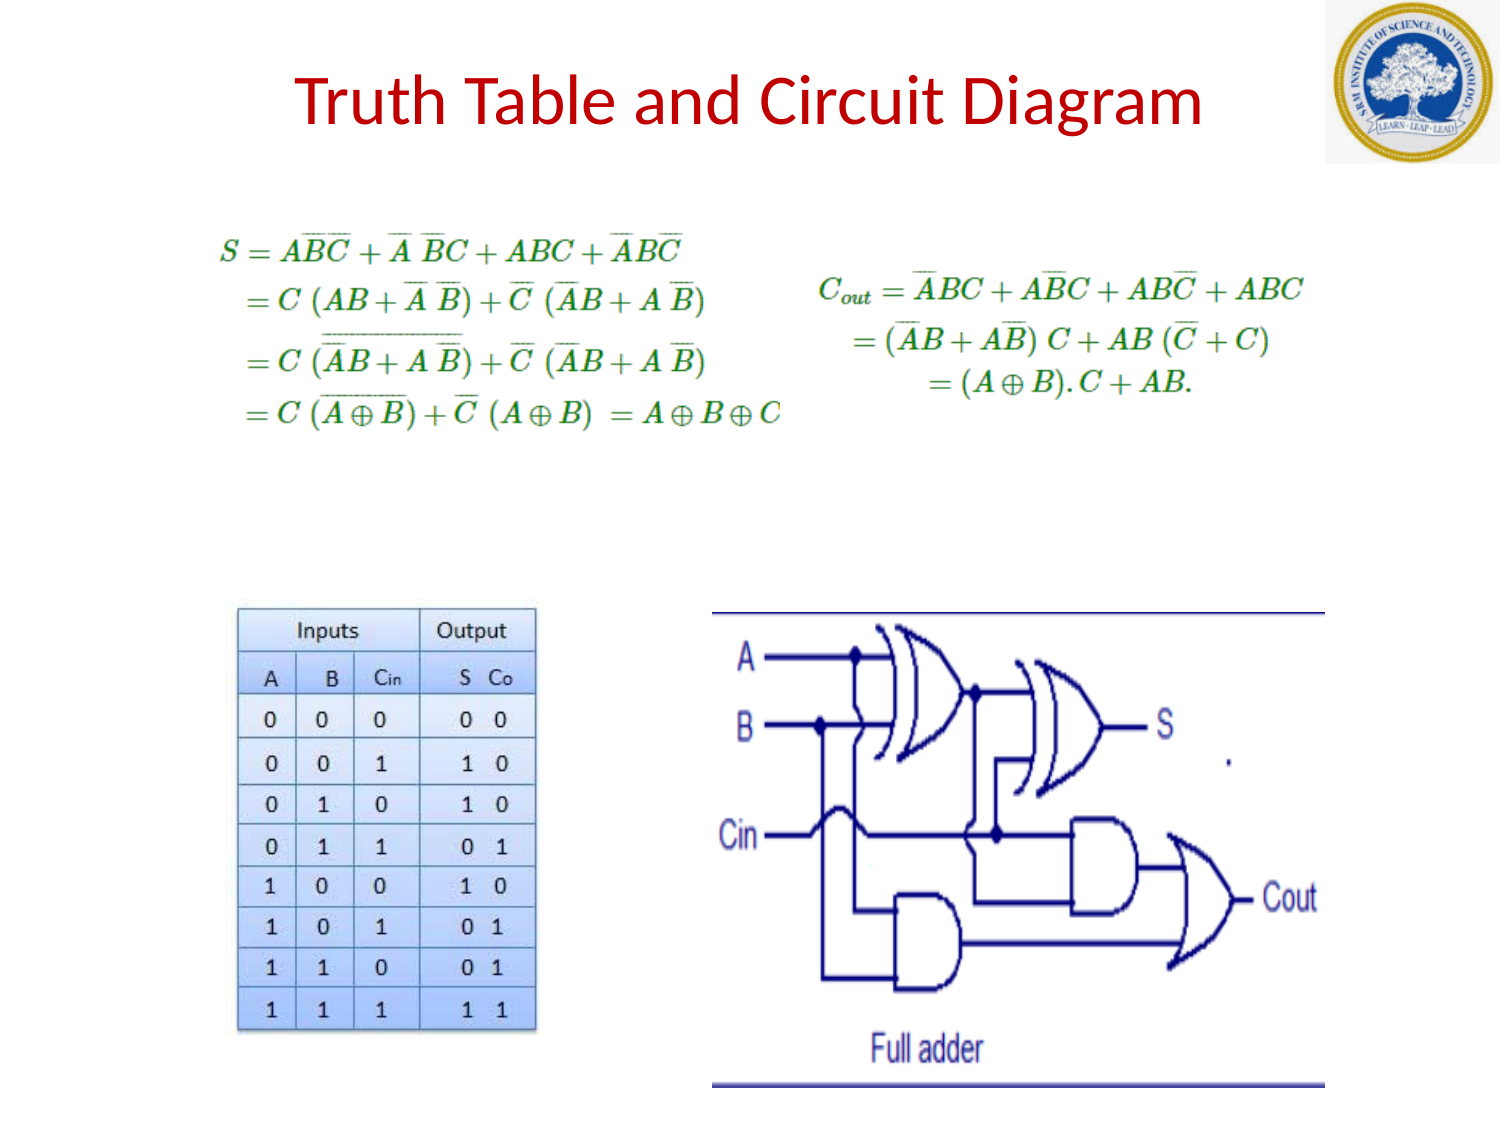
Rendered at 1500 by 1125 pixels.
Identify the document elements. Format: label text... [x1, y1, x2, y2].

title Truth Table and Circuit Diagram [75, 45, 1425, 233]
picture [224, 599, 543, 1035]
picture [1324, 0, 1500, 164]
picture [712, 612, 1326, 1089]
picture [212, 224, 780, 440]
picture [812, 262, 1318, 412]
